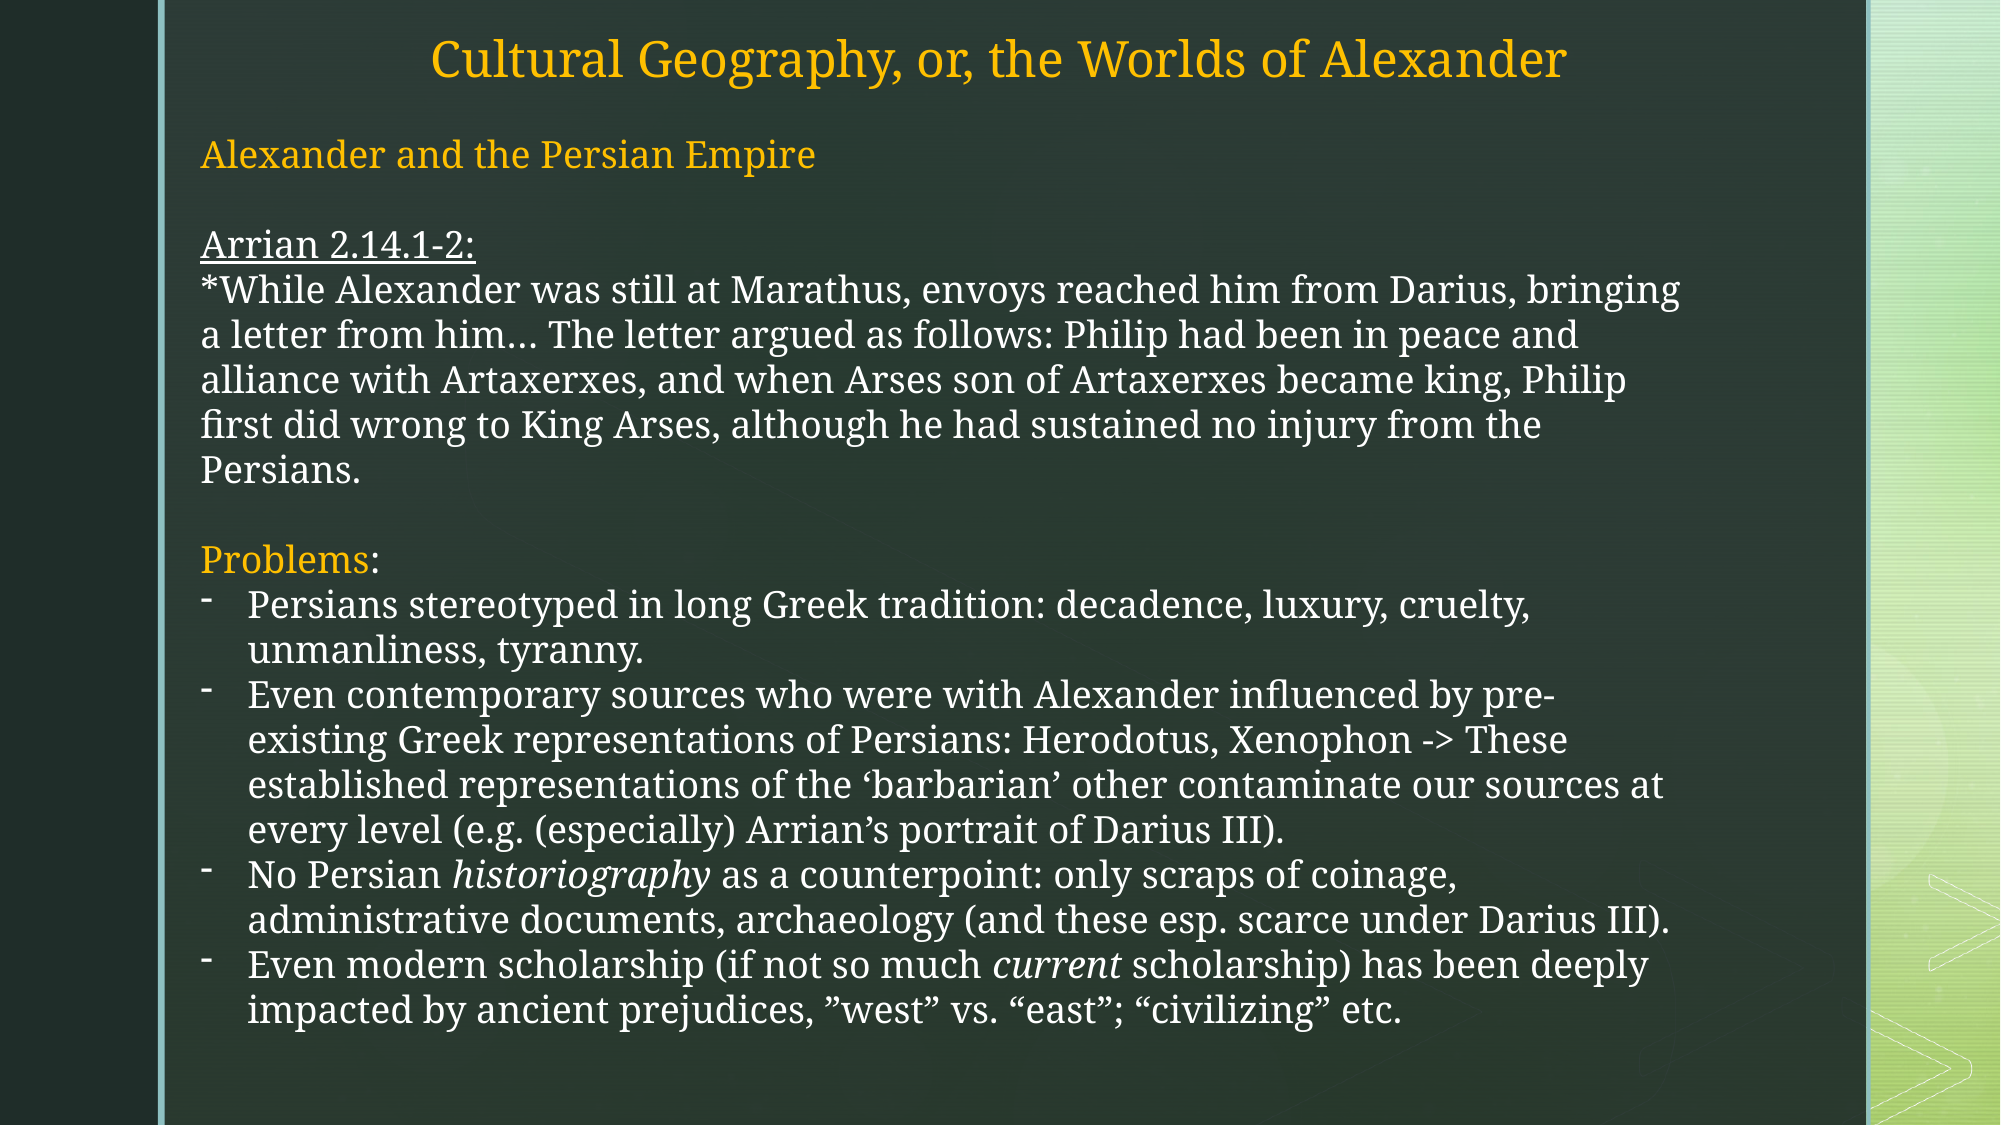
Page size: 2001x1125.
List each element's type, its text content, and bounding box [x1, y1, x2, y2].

text_box Cultural Geography, or, the Worlds of Alexander [416, 19, 1584, 95]
text_box Alexander and the Persian Empire Arrian 2.14.1-2: *While Alexander was still at Marathus, envoys reached him from Darius, bringing a letter from him… The letter argued as follows: Philip had been in peace and alliance with Artaxerxes, and when Arses son of Artaxerxes became king, Philip first did wrong to King Arses, although he had sustained no injury from the Persians. Problems: Persians stereotyped in long Greek tradition: decadence, luxury, cruelty, unmanliness, tyranny. Even contemporary sources who were with Alexander influenced by pre-existing Greek representations of Persians: Herodotus, Xenophon -> These established representations of the ‘barbarian’ other contaminate our sources at every level (e.g. (especially) Arrian’s portrait of Darius III). No Persian historiography as a counterpoint: only scraps of coinage, administrative documents, archaeology (and these esp. scarce under Darius III). Even modern scholarship (if not so much current scholarship) has been deeply impacted by ancient prejudices, ”west” vs. “east”; “civilizing” etc. [185, 123, 1707, 1083]
picture [1871, 0, 2001, 1125]
